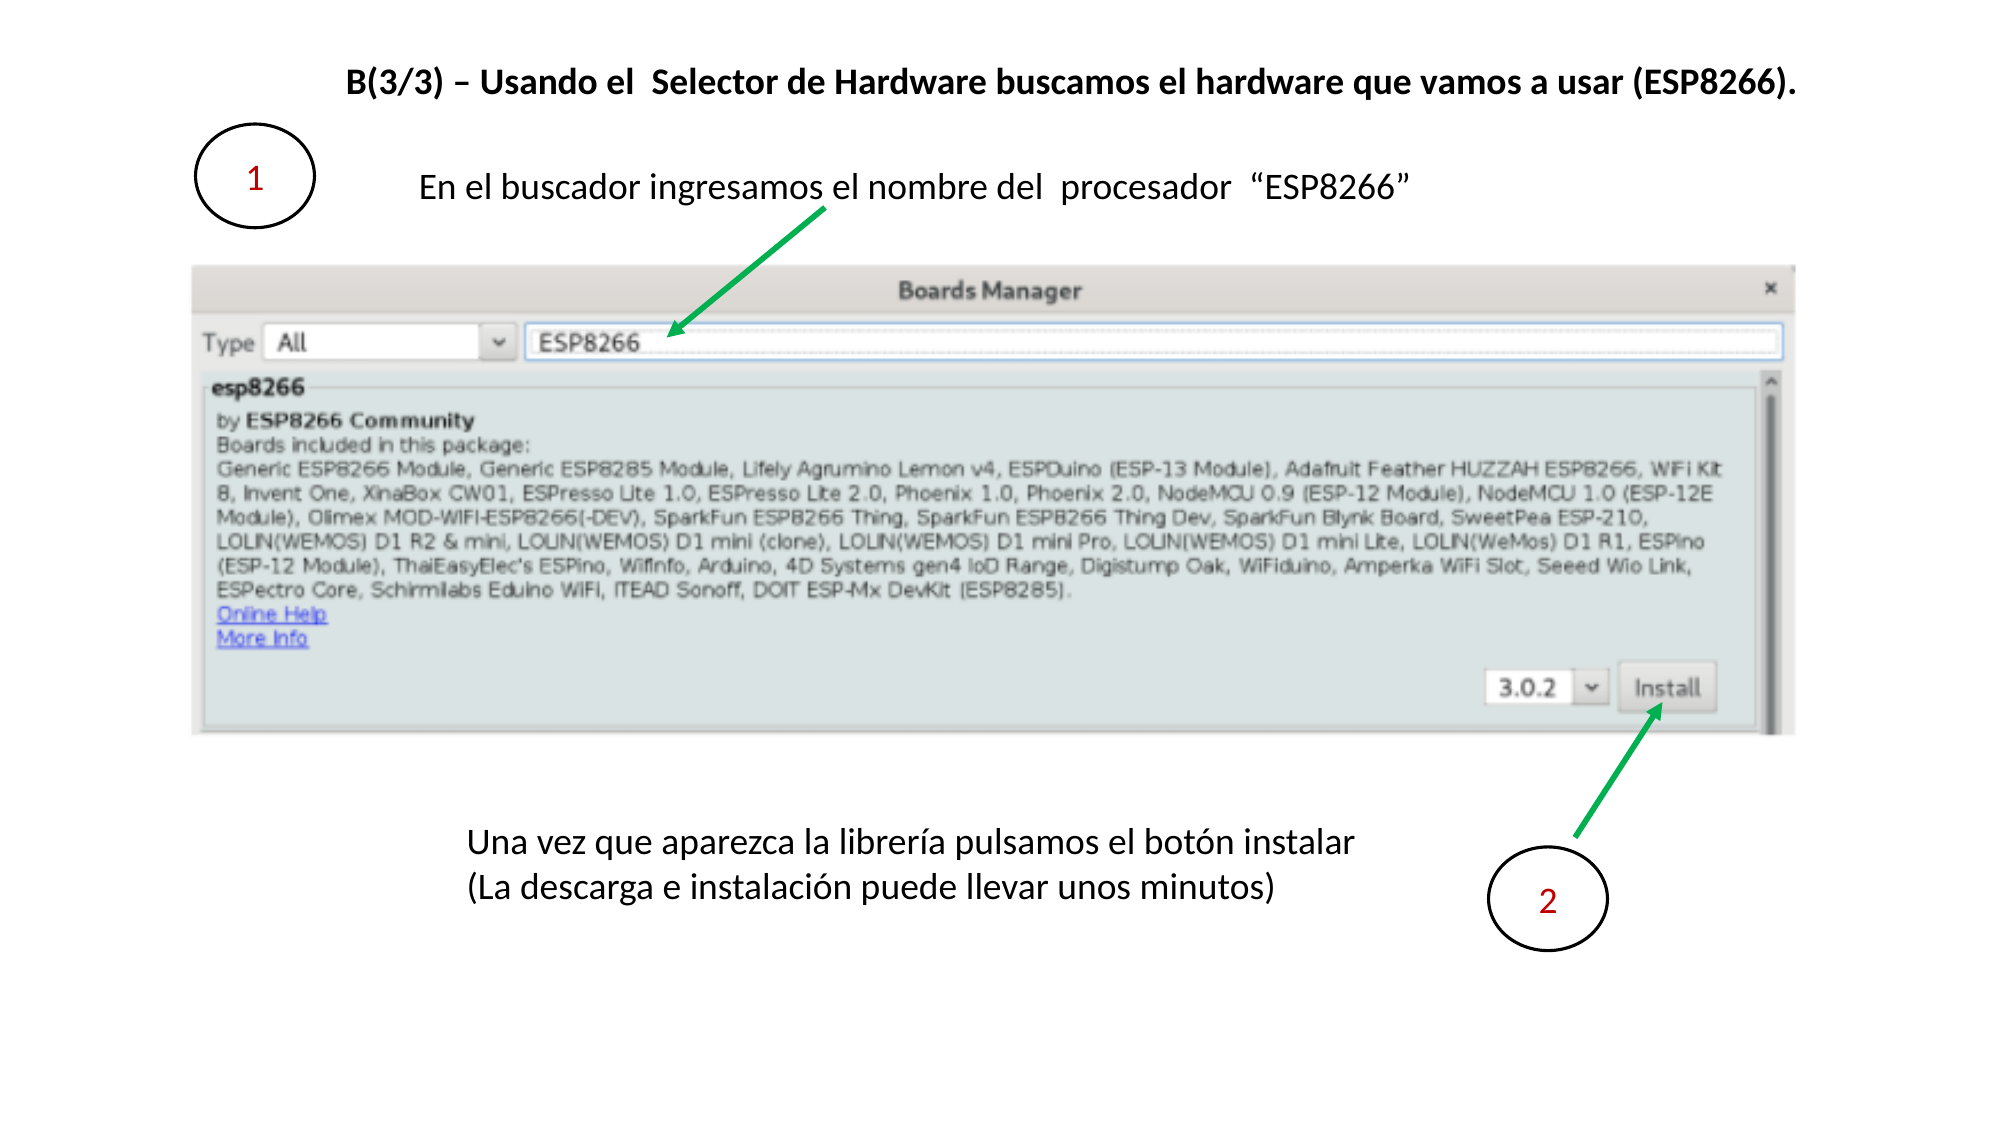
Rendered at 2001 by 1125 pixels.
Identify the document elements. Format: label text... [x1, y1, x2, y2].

text_box Una vez que aparezca la librería pulsamos el botón instalar (La descarga e instalación puede llevar unos minutos) [451, 809, 1734, 960]
text_box 2 [1487, 845, 1609, 952]
text_box 1 [194, 122, 316, 229]
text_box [1574, 702, 1663, 838]
text_box En el buscador ingresamos el nombre del procesador “ESP8266” [403, 154, 1686, 247]
text_box B(3/3) – Usando el Selector de Hardware buscamos el hardware que vamos a usar (ESP8266). [331, 49, 1855, 110]
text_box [666, 207, 825, 338]
picture [174, 247, 1826, 779]
